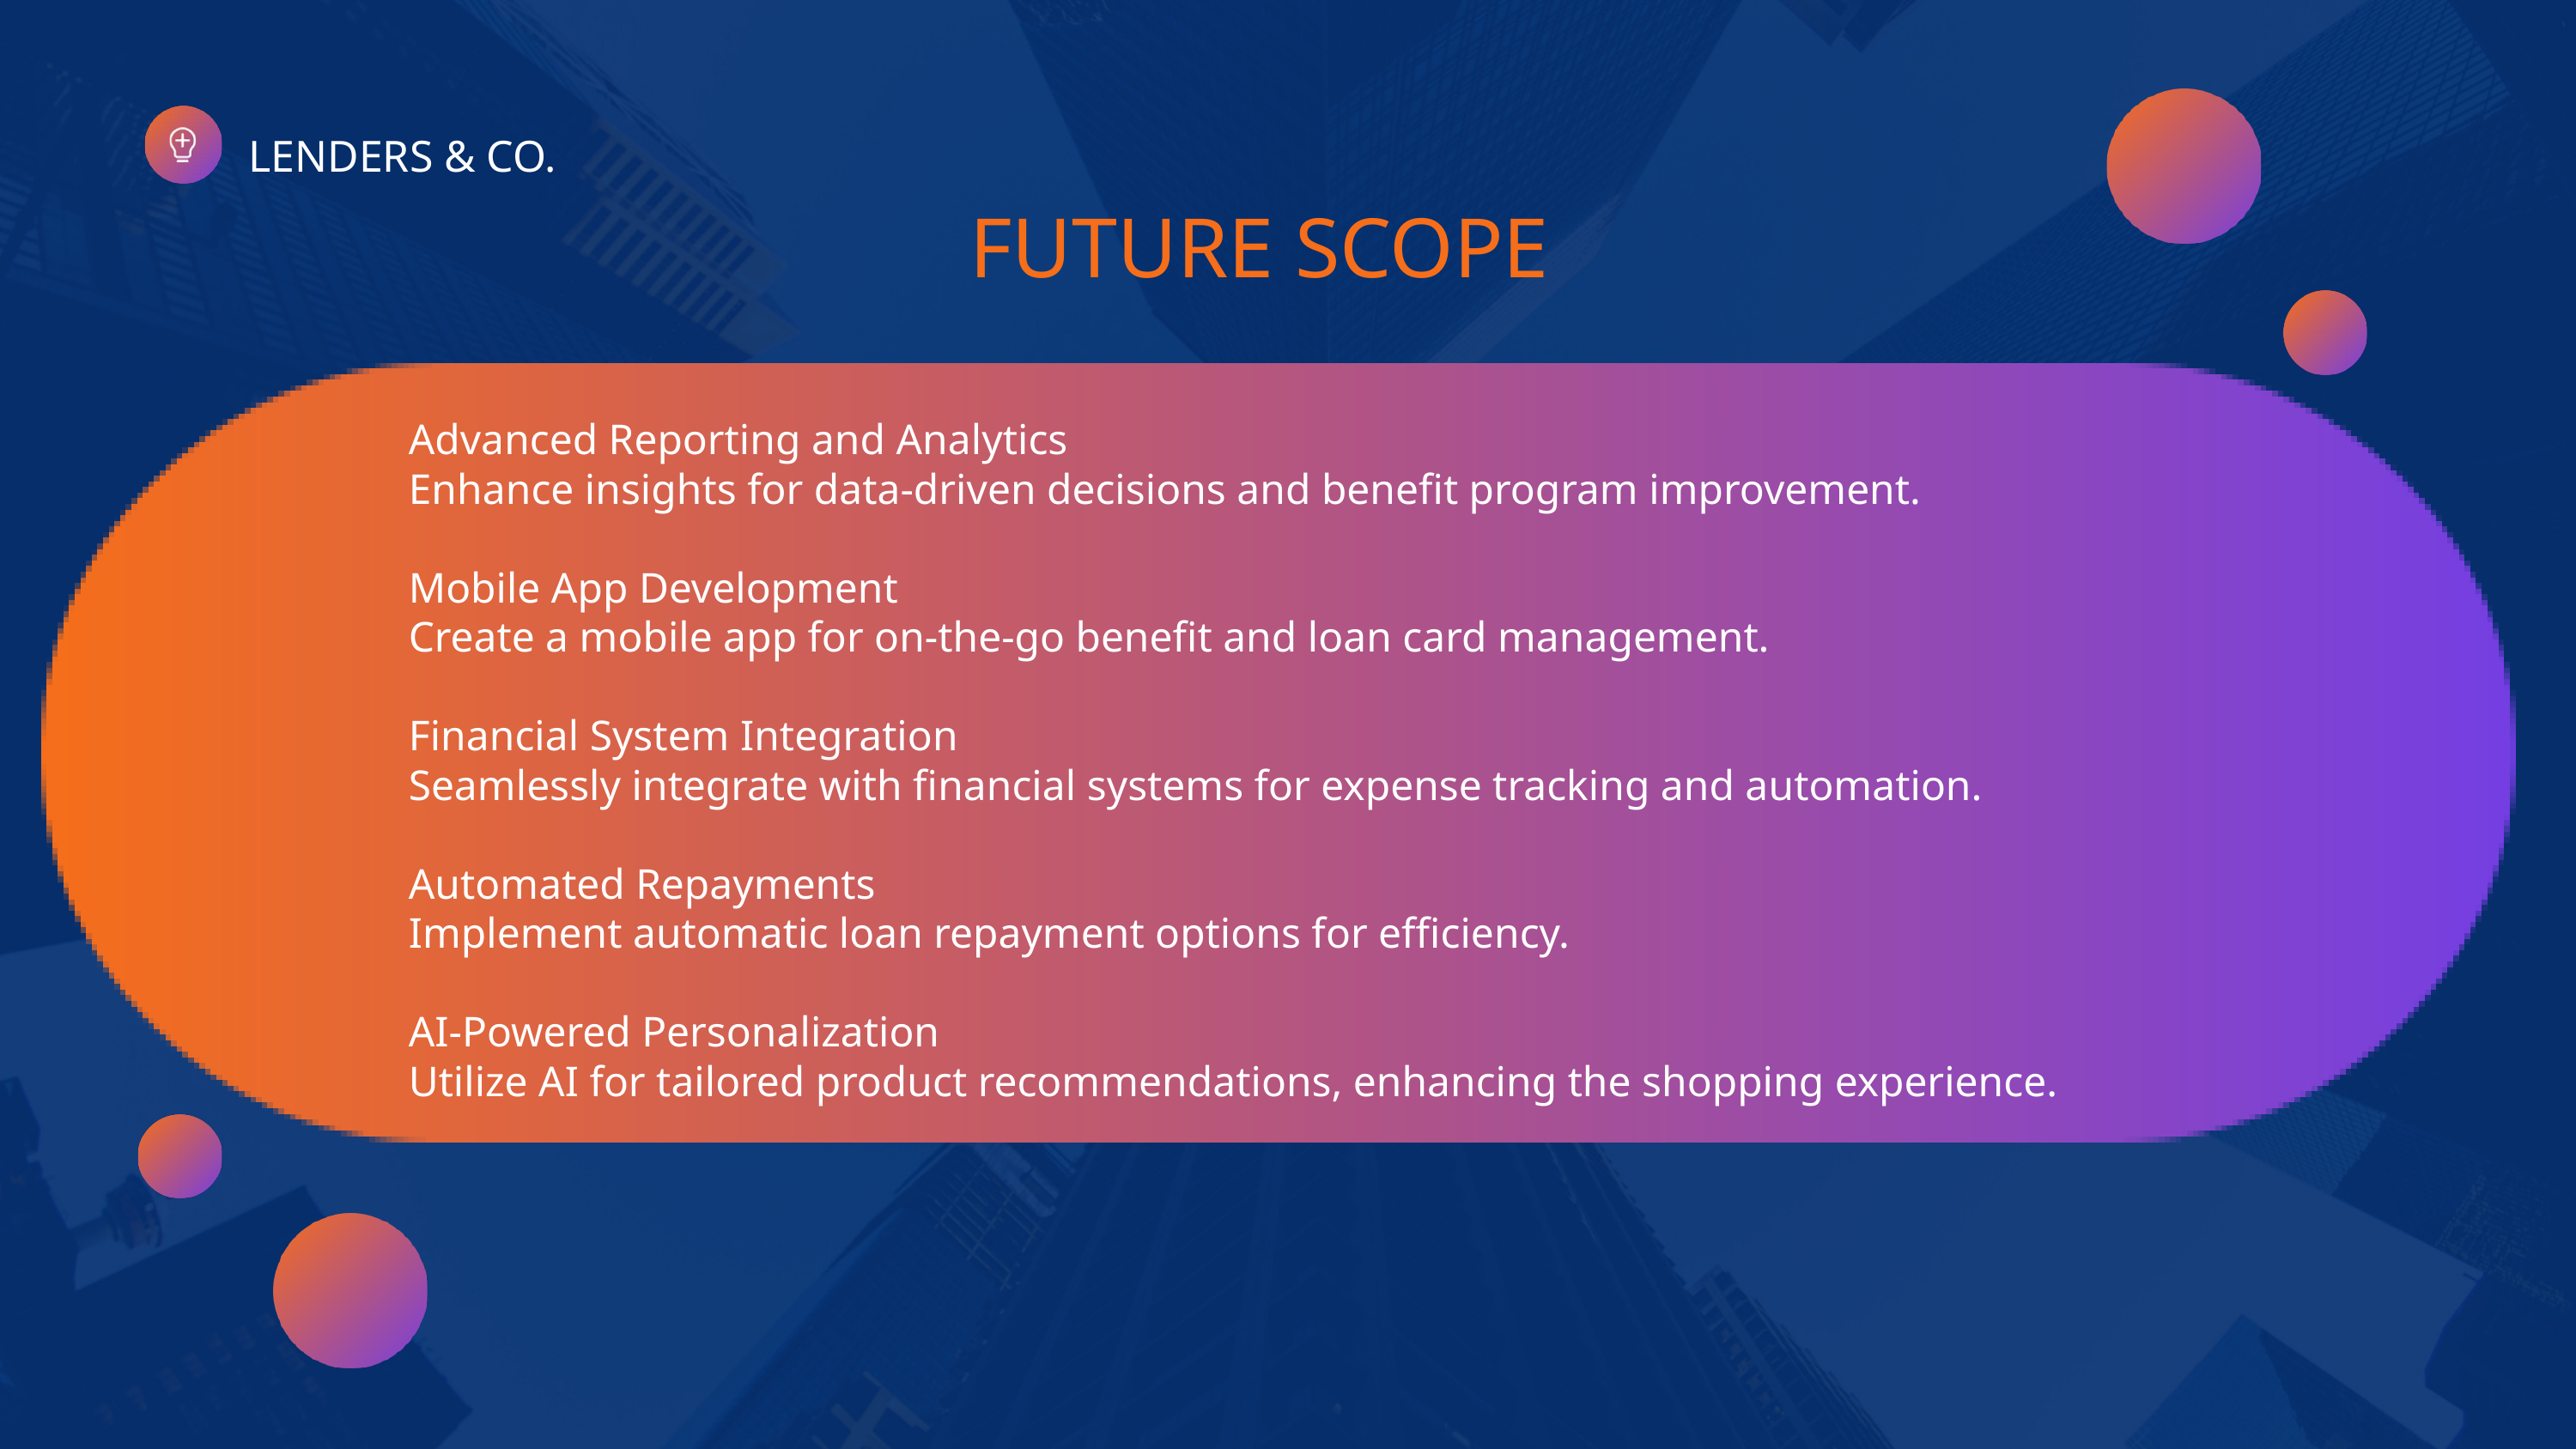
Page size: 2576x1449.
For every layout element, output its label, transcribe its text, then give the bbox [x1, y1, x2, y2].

text_box LENDERS & CO. [248, 120, 606, 181]
text_box FUTURE SCOPE [558, 179, 1961, 294]
text_box Advanced Reporting and Analytics Enhance insights for data-driven decisions and benefit program improvement. Mobile App Development Create a mobile app for on-the-go benefit and loan card management. Financial System Integration Seamlessly integrate with financial systems for expense tracking and automation. Automated Repayments Implement automatic loan repayment options for efficiency. AI-Powered Personalization Utilize AI for tailored product recommendations, enhancing the shopping experience. [408, 413, 2149, 1105]
text_box [2283, 290, 2367, 375]
text_box [273, 1213, 428, 1368]
text_box [137, 1114, 222, 1199]
text_box [169, 127, 197, 162]
text_box [41, 363, 2516, 1143]
text_box [0, 0, 2576, 1449]
text_box [2106, 88, 2262, 244]
text_box [144, 106, 222, 184]
